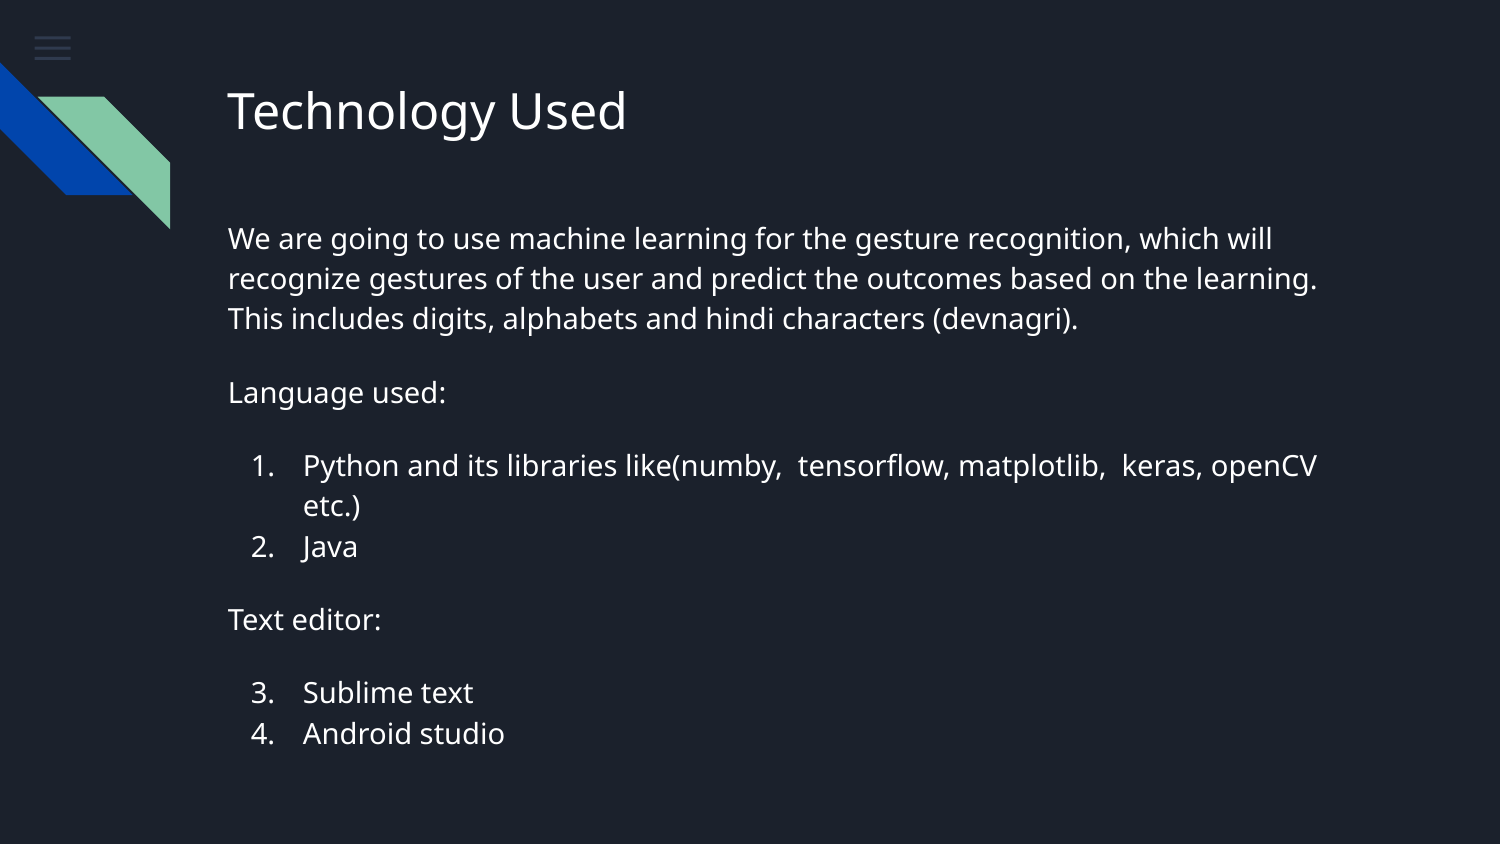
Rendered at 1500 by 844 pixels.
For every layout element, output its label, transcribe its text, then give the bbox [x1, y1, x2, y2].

list We are going to use machine learning for the gesture recognition, which will recognize gestures of the user and predict the outcomes based on the learning. This includes digits, alphabets and hindi characters (devnagri). Language used: Python and its libraries like(numby, tensorflow, matplotlib, keras, openCV etc.) Java Text editor: Sublime text Android studio [212, 200, 1368, 799]
title Technology Used [212, 64, 1368, 200]
